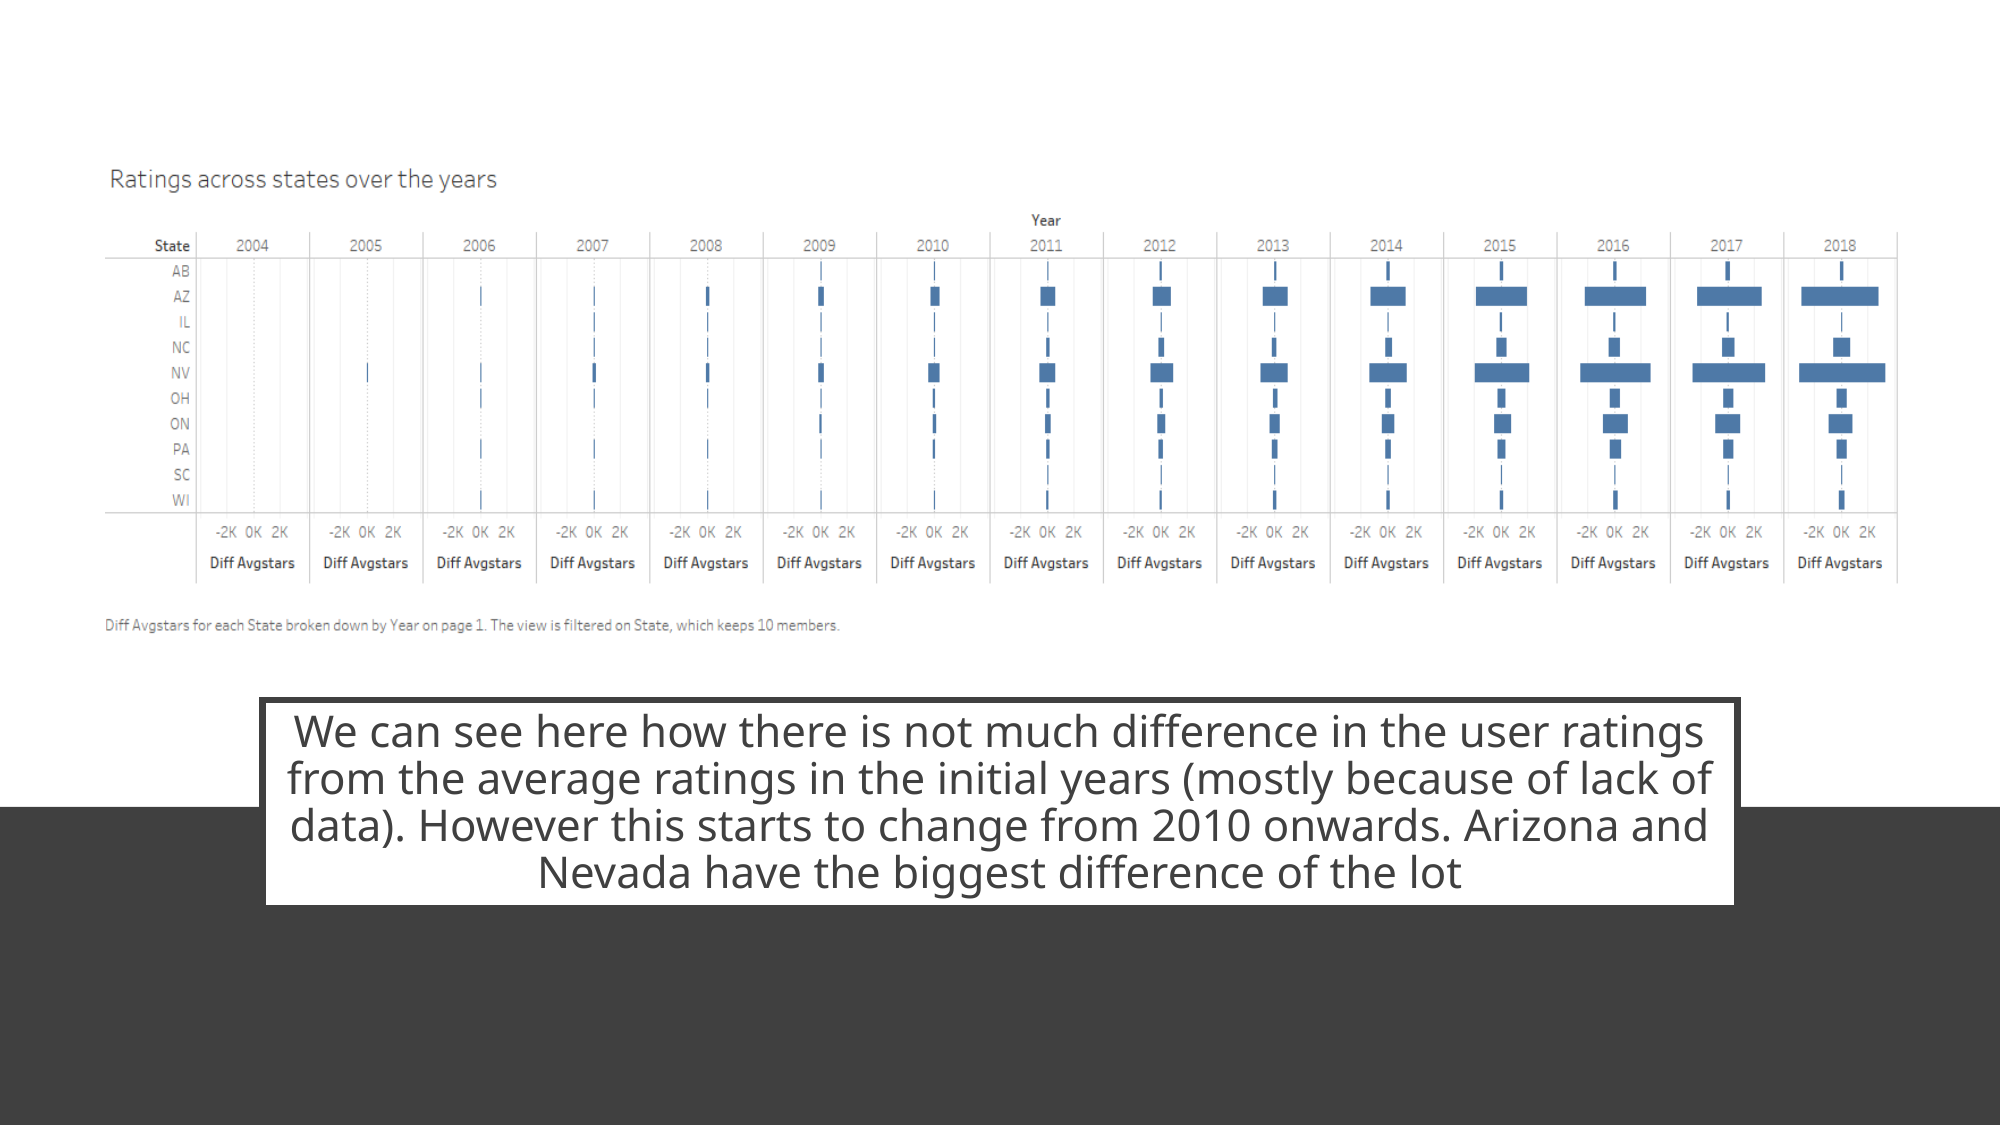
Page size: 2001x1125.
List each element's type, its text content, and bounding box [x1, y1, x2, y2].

text_box [0, 806, 2000, 1125]
title We can see here how there is not much difference in the user ratings from the average ratings in the initial years (mostly because of lack of data). However this starts to change from 2010 onwards. Arizona and Nevada have the biggest difference of the lot [262, 700, 1738, 908]
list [105, 151, 1899, 637]
